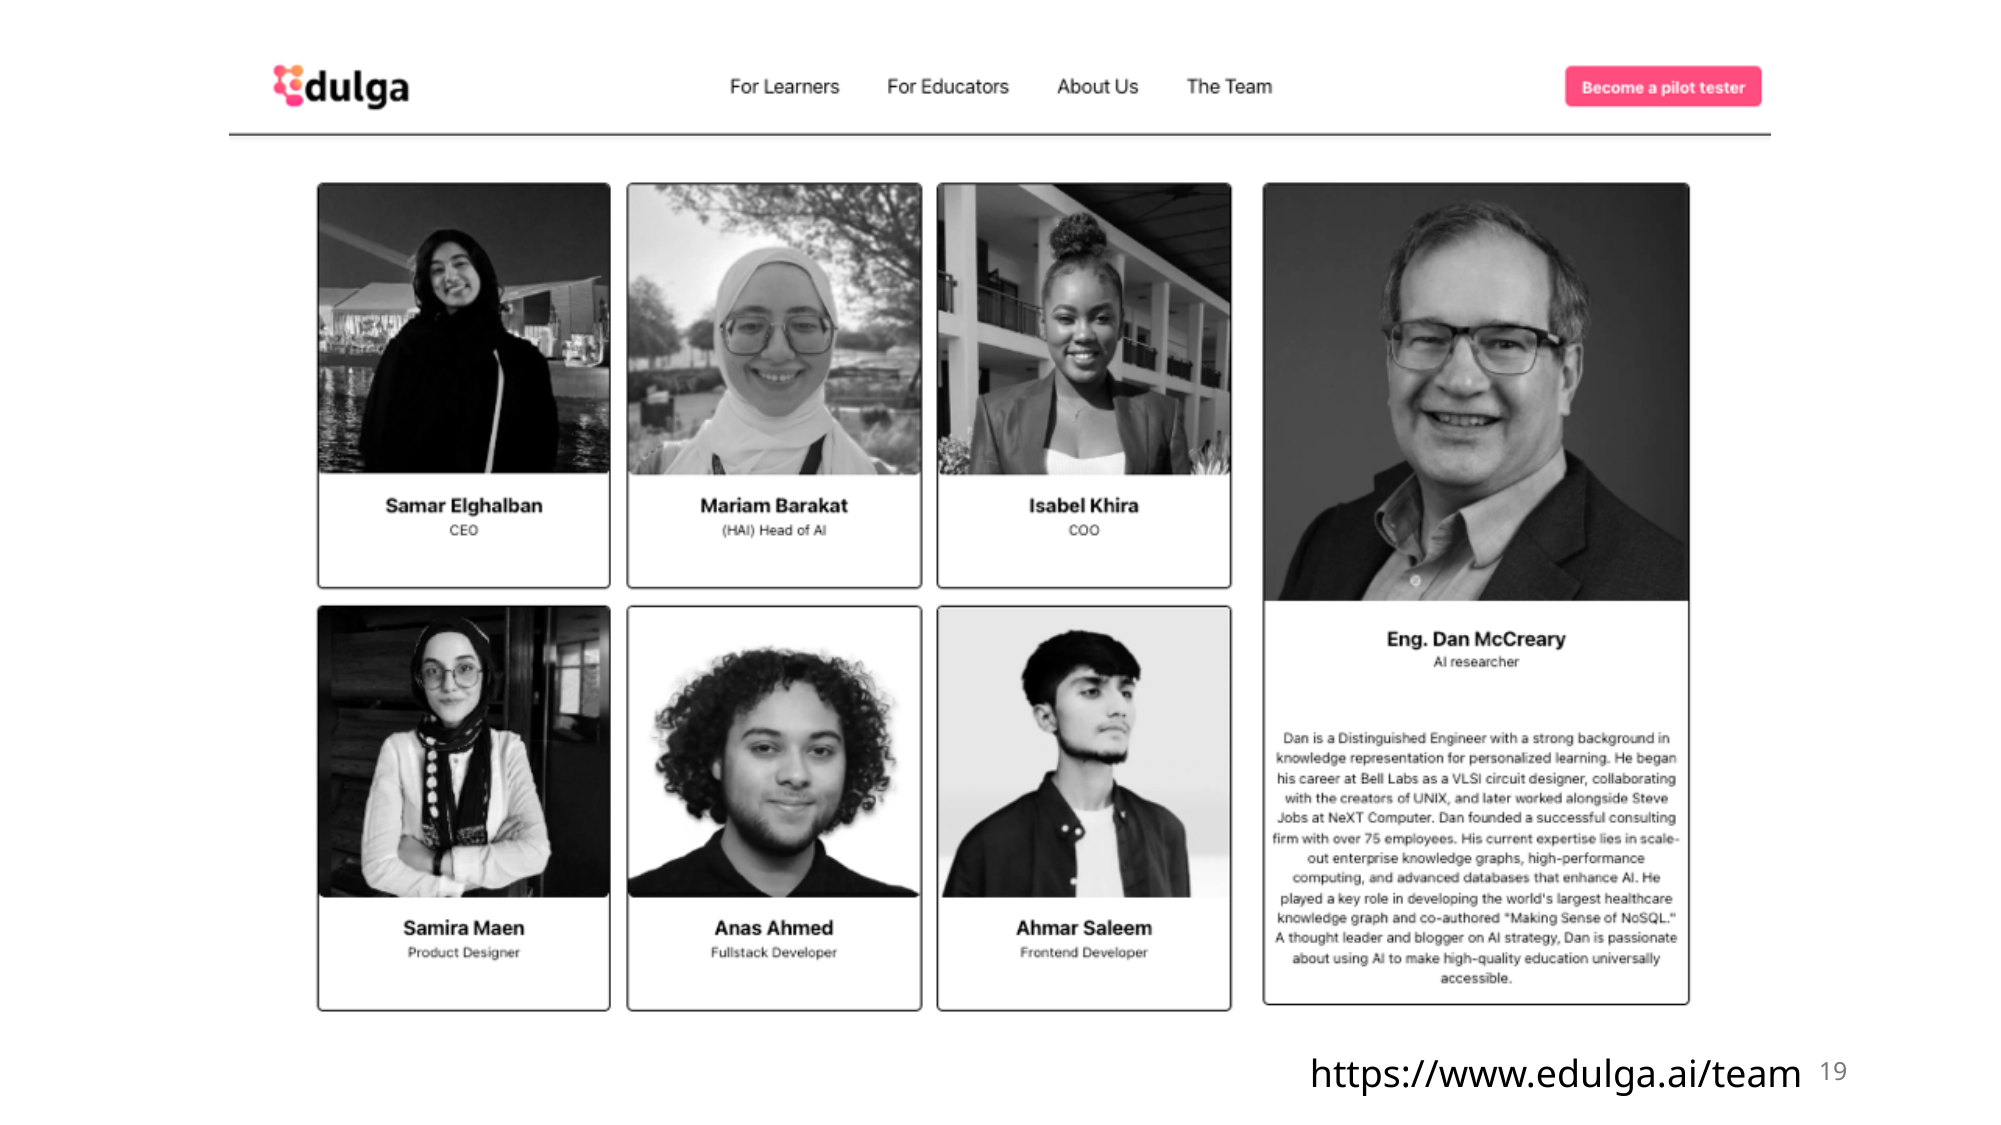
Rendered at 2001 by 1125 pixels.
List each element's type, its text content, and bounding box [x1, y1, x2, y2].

picture [228, 46, 1772, 1044]
text_box https://www.edulga.ai/team [1295, 1043, 1818, 1103]
slide_number 19 [1772, 1042, 1863, 1103]
